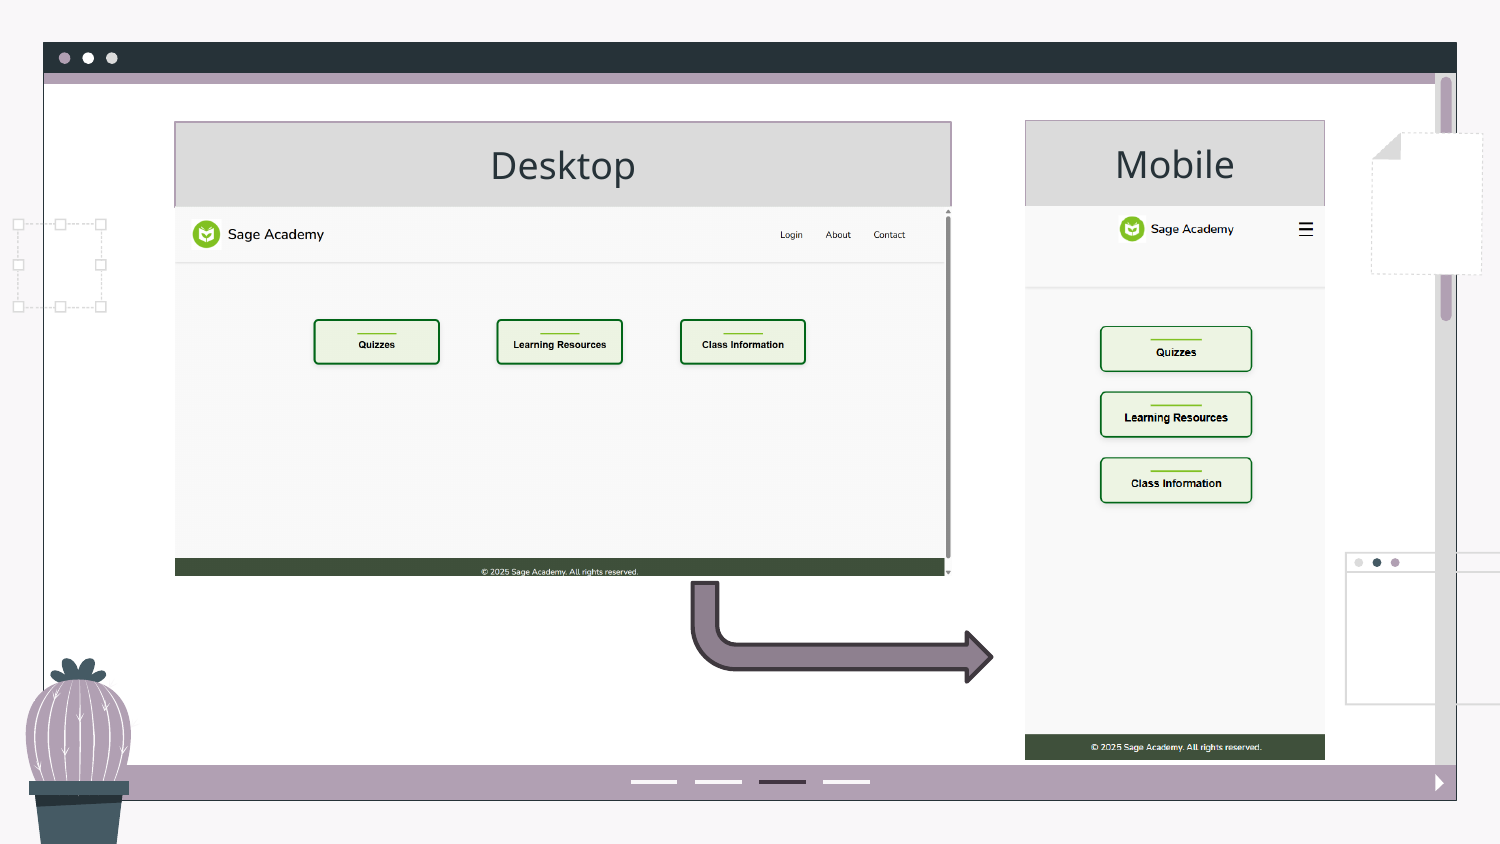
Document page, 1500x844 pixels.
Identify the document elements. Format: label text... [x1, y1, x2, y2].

picture [174, 206, 952, 576]
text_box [630, 779, 871, 785]
title Mobile [1025, 120, 1325, 205]
picture [1025, 206, 1325, 761]
text_box [690, 585, 994, 684]
title Desktop [174, 121, 952, 205]
